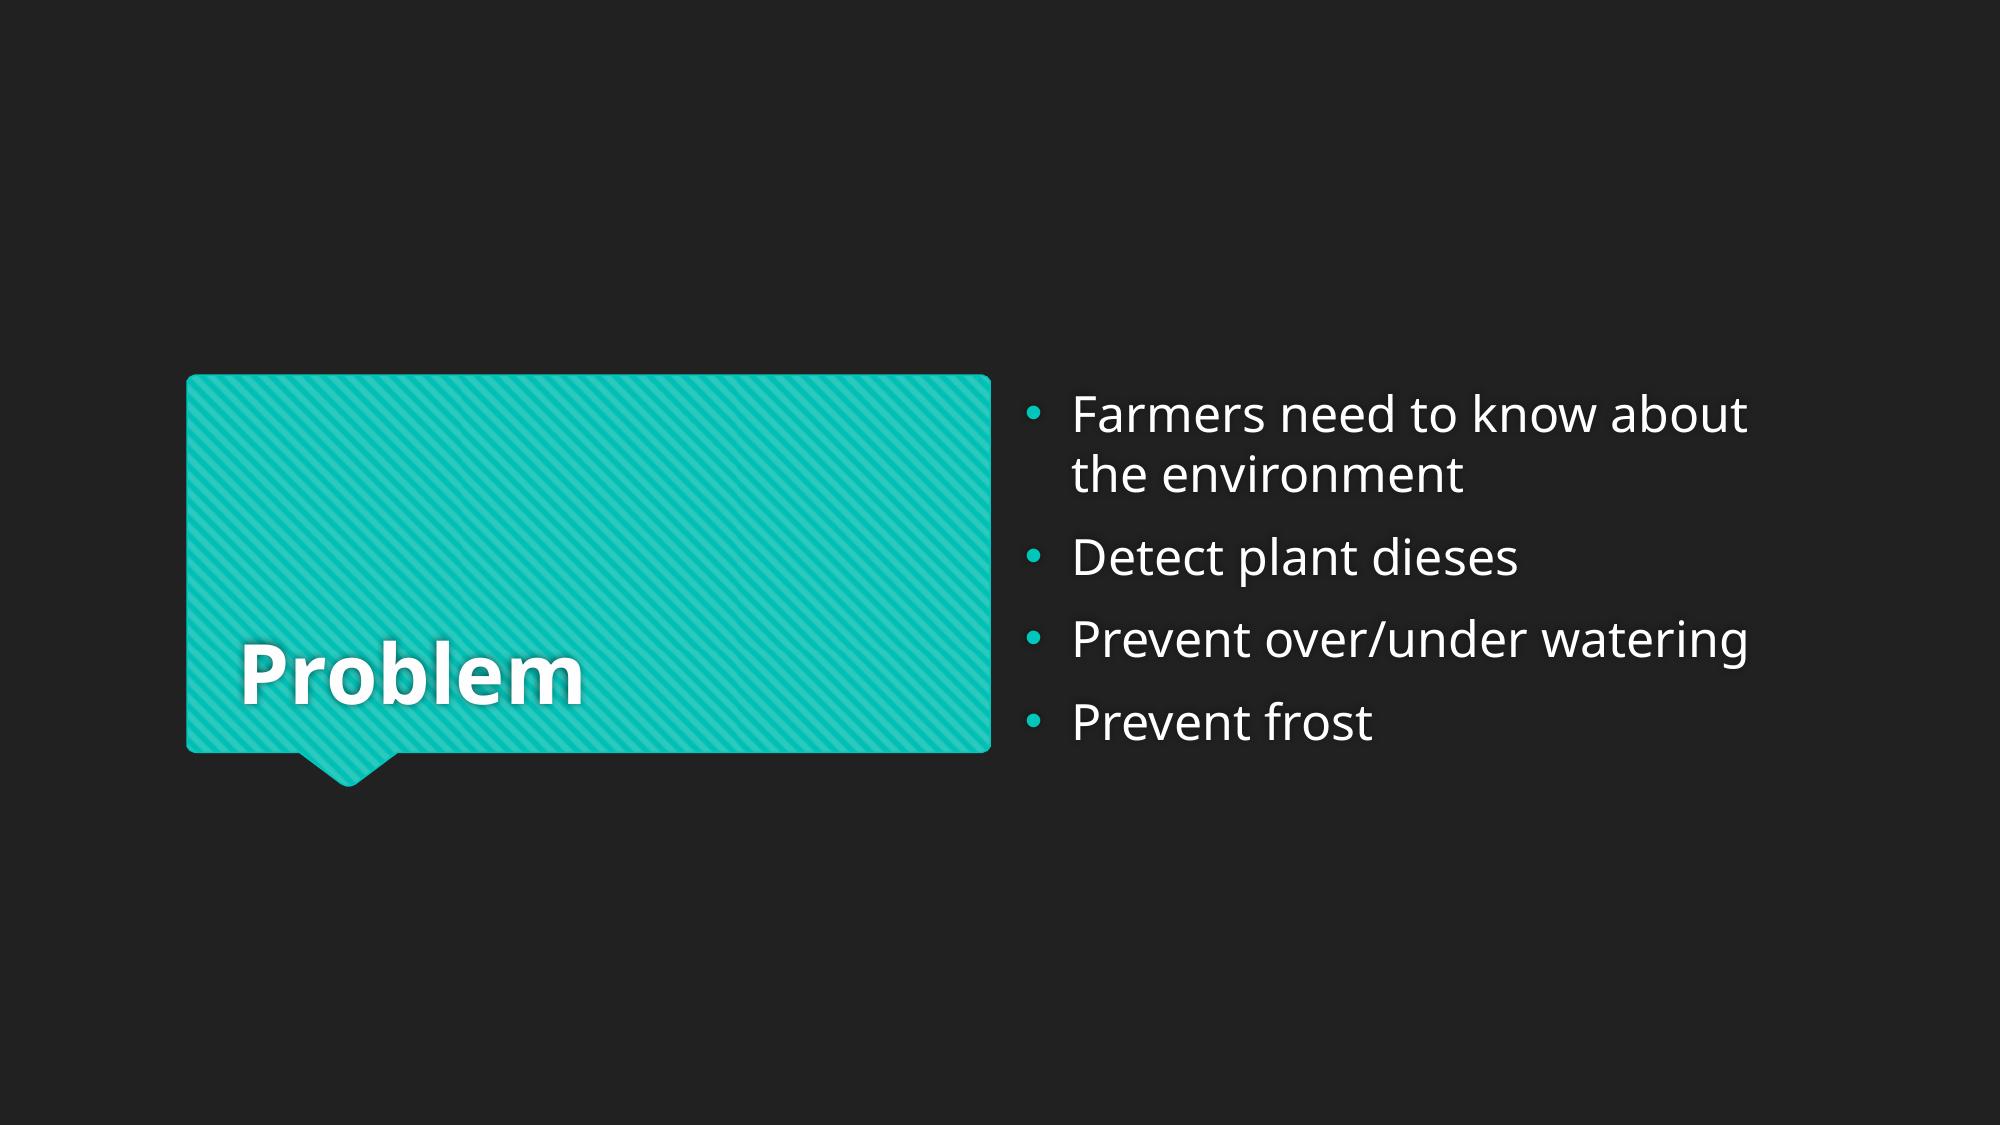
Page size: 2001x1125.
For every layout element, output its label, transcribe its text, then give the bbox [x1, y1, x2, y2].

title Problem [222, 399, 942, 729]
list Farmers need to know about the environment Detect plant dieses Prevent over/under watering Prevent frost [1009, 375, 1811, 752]
